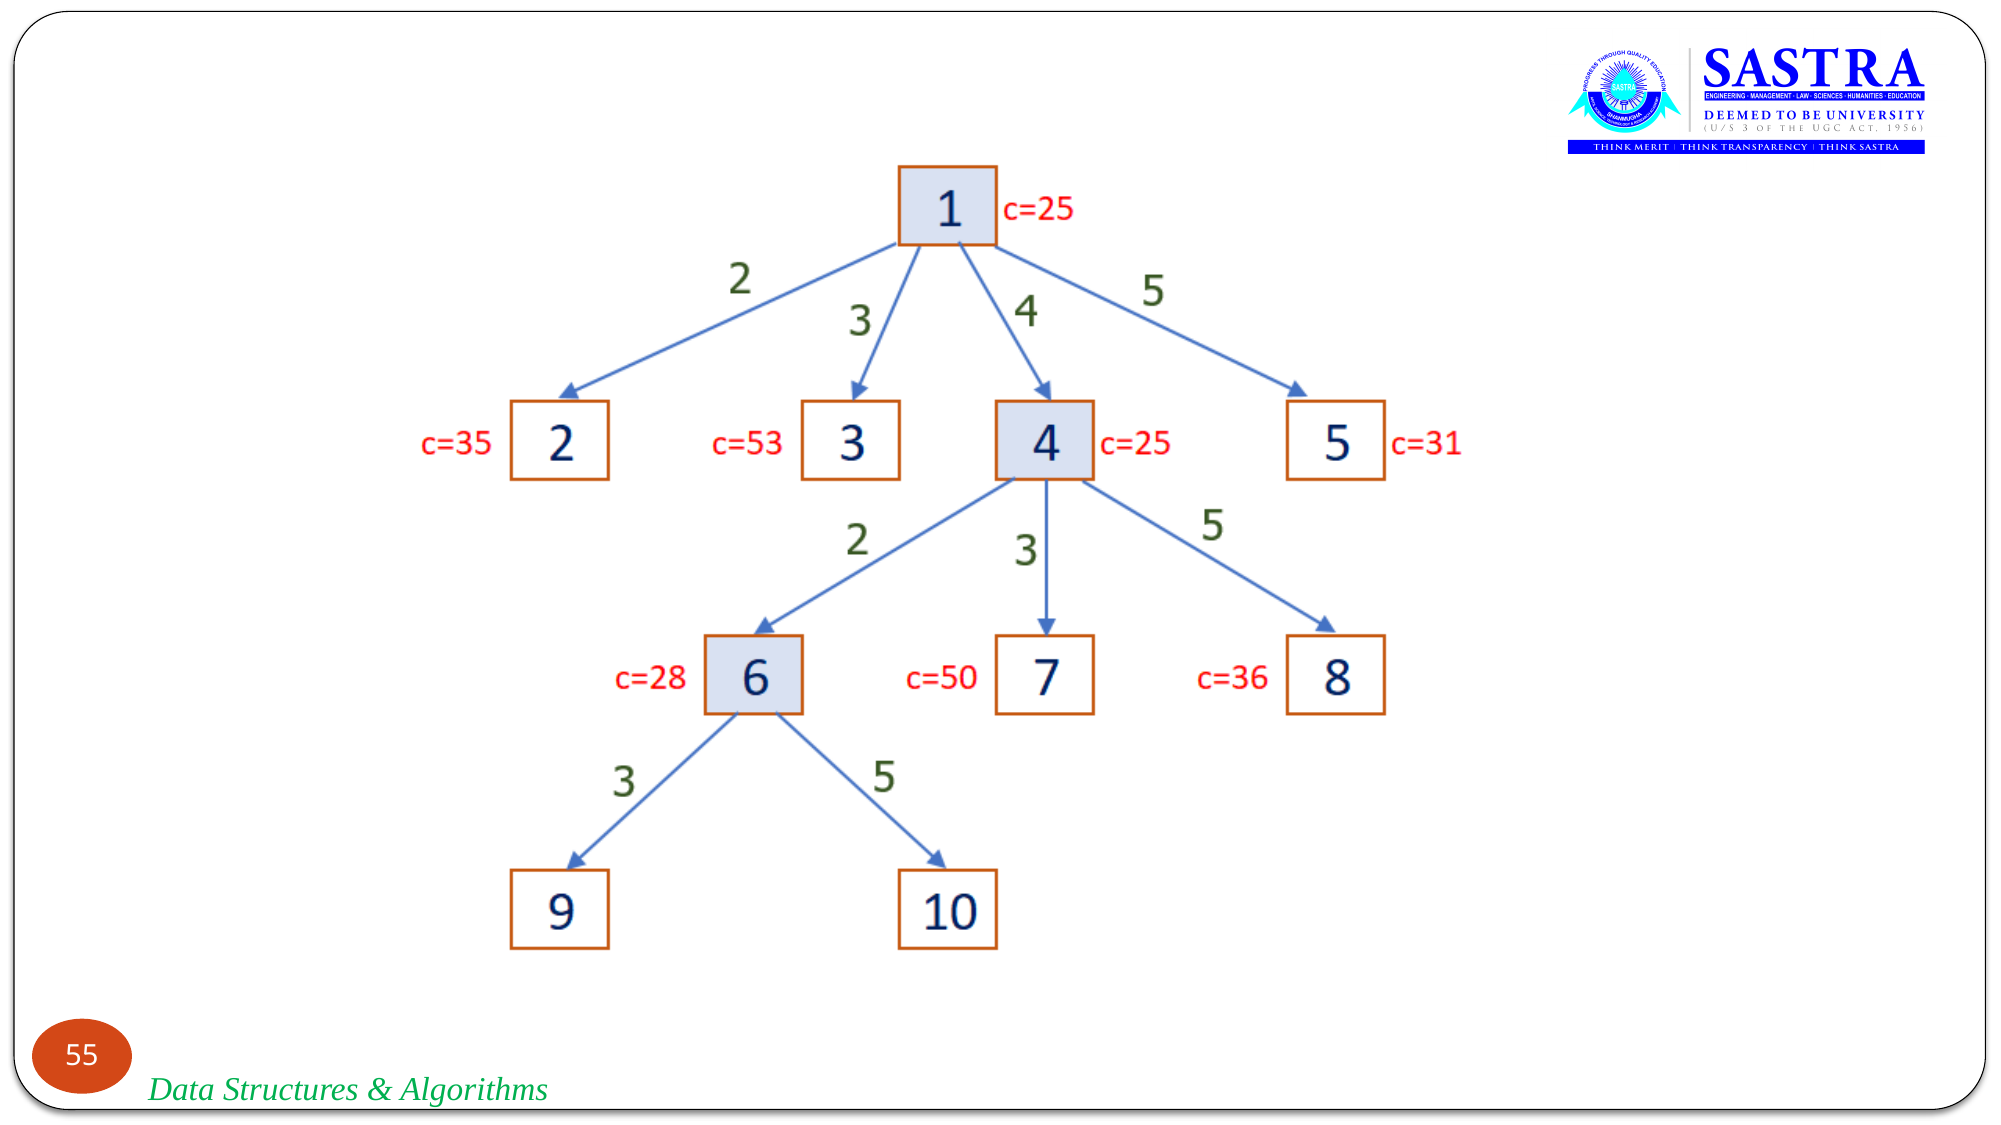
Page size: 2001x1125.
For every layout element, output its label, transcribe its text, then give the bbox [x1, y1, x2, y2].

picture [399, 116, 1513, 1019]
picture [1546, 28, 1947, 172]
footer Data Structures & Algorithms [133, 1050, 1000, 1125]
slide_number 55 [32, 1018, 132, 1094]
